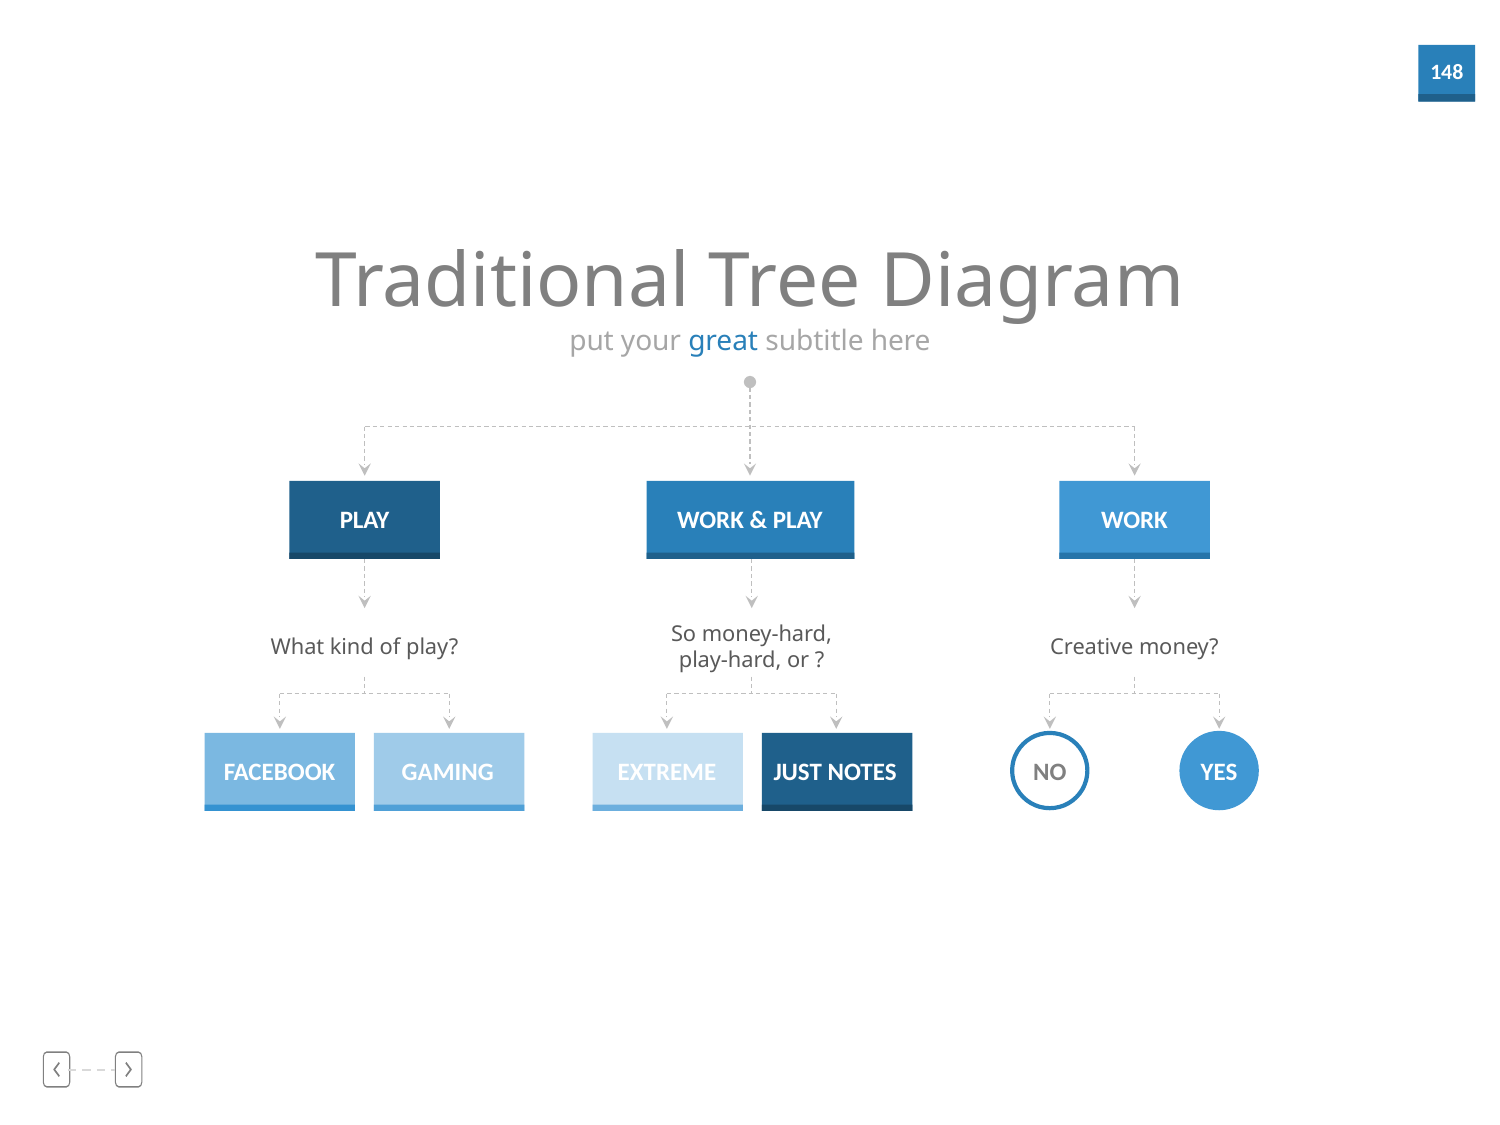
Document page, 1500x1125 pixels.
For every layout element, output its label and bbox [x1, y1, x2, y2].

text_box [1049, 676, 1220, 729]
text_box [300, 224, 1200, 364]
text_box [1181, 732, 1257, 809]
text_box [592, 732, 743, 811]
text_box [279, 676, 450, 729]
text_box [646, 480, 855, 609]
text_box [373, 732, 525, 811]
text_box [757, 732, 913, 811]
text_box [1035, 625, 1234, 667]
text_box [364, 381, 1135, 476]
text_box [204, 732, 356, 811]
text_box [289, 480, 440, 609]
text_box [656, 612, 848, 729]
text_box [255, 625, 474, 667]
text_box [1059, 480, 1210, 609]
text_box [1012, 732, 1088, 809]
